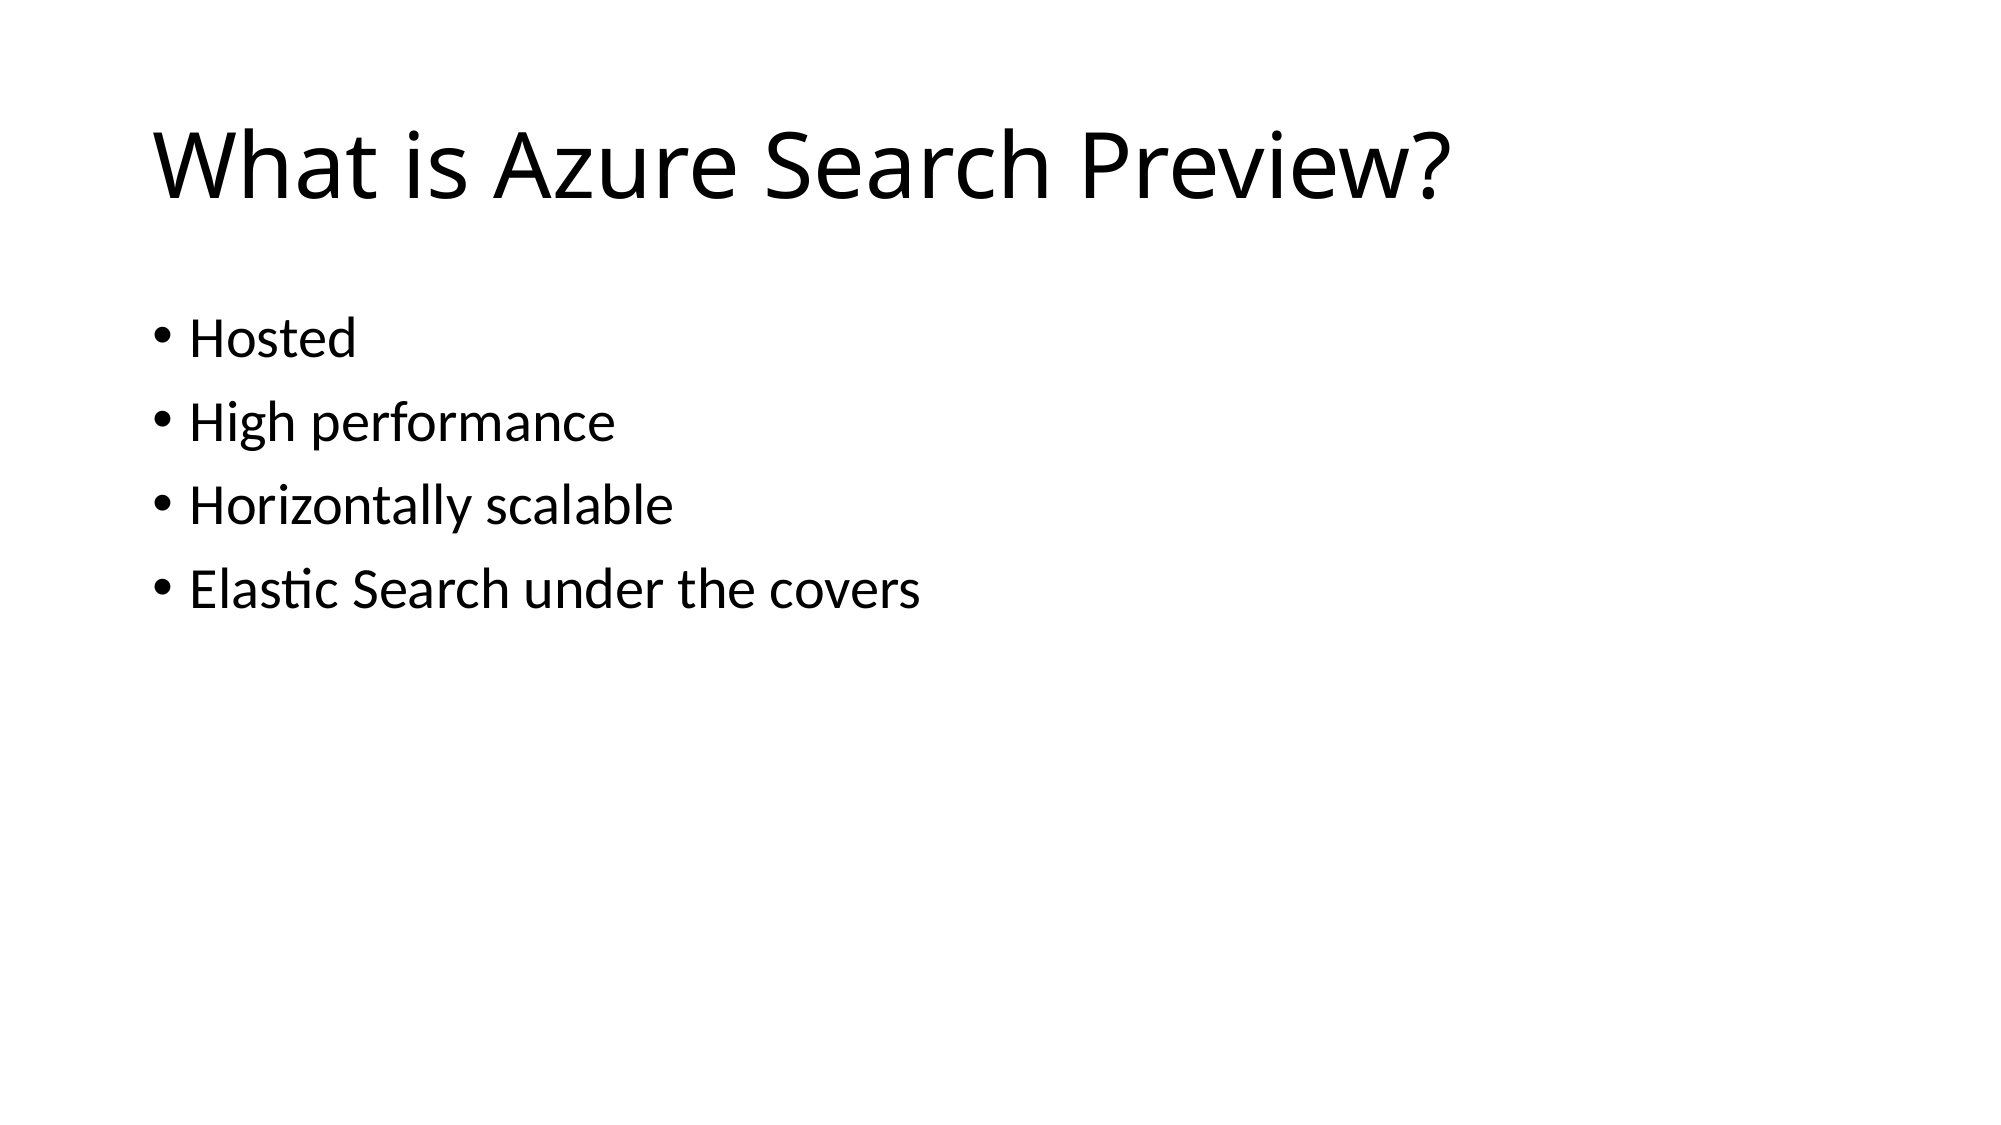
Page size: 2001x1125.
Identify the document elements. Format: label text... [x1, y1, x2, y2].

title What is Azure Search Preview? [137, 59, 1863, 278]
list Hosted High performance Horizontally scalable Elastic Search under the covers [137, 299, 1863, 1014]
